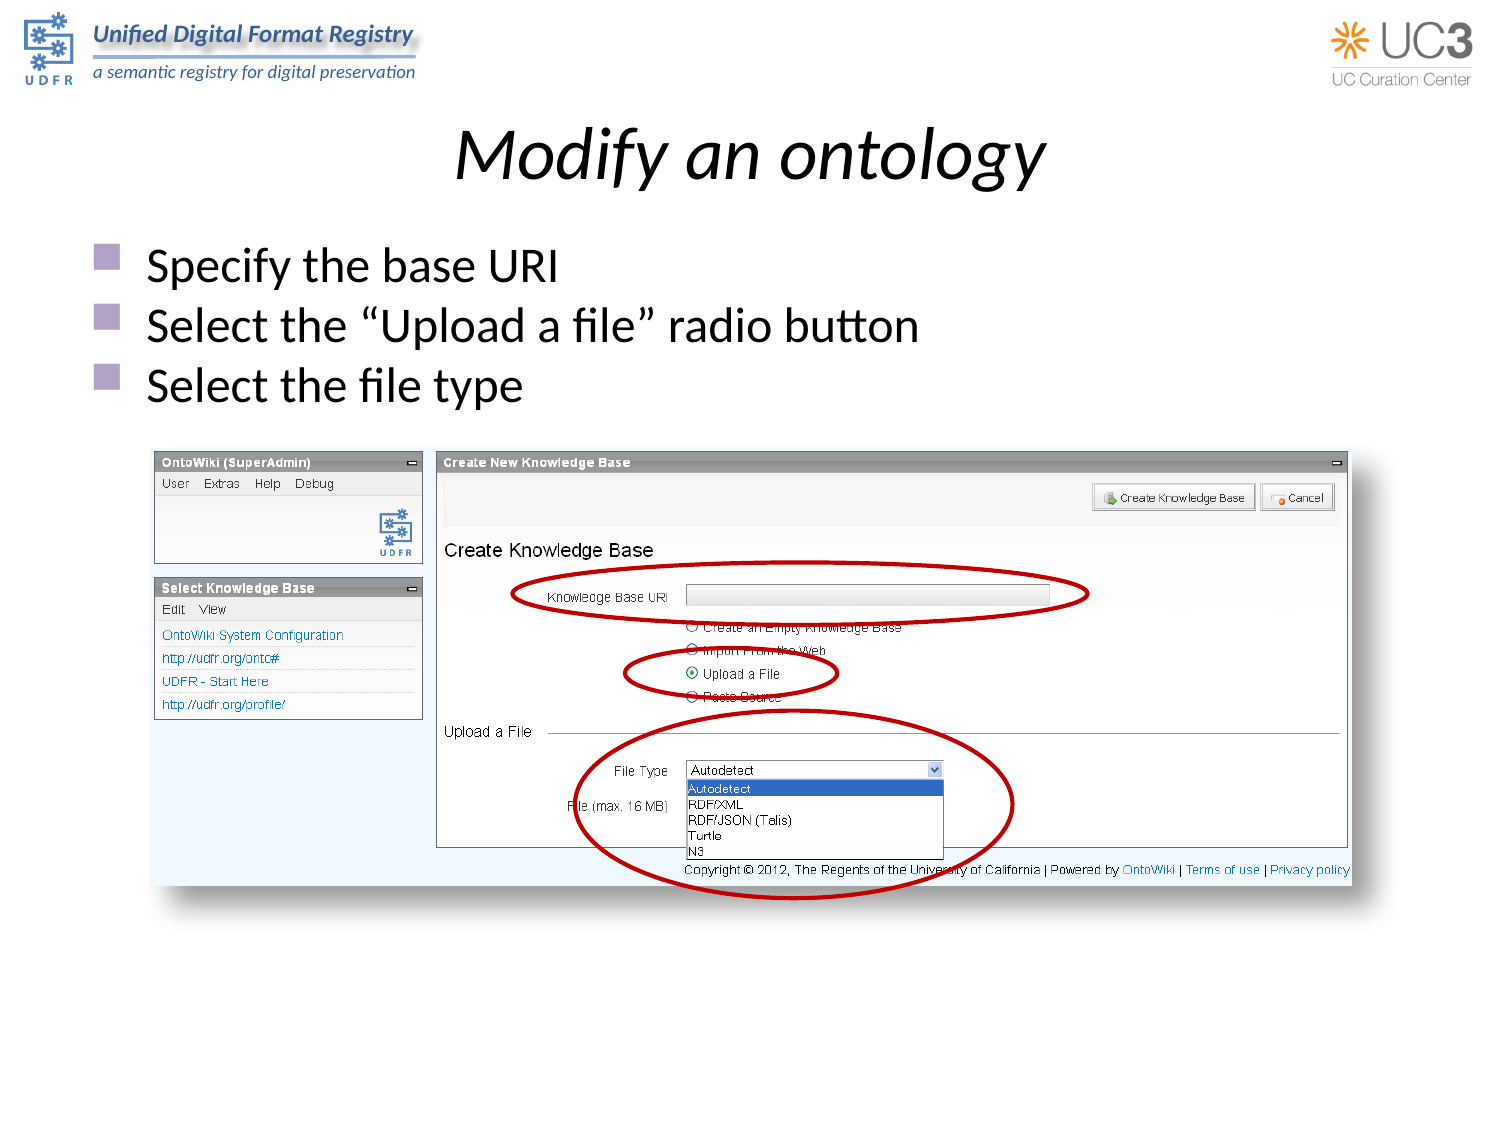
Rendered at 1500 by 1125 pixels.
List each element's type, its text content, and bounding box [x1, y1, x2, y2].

text_box [715, 894, 873, 901]
title Modify an ontology [75, 87, 1425, 213]
picture [1325, 16, 1477, 90]
picture [149, 447, 1352, 886]
picture [24, 12, 132, 88]
list Specify the base URI Select the “Upload a file” radio button Select the file type [75, 224, 1425, 1075]
